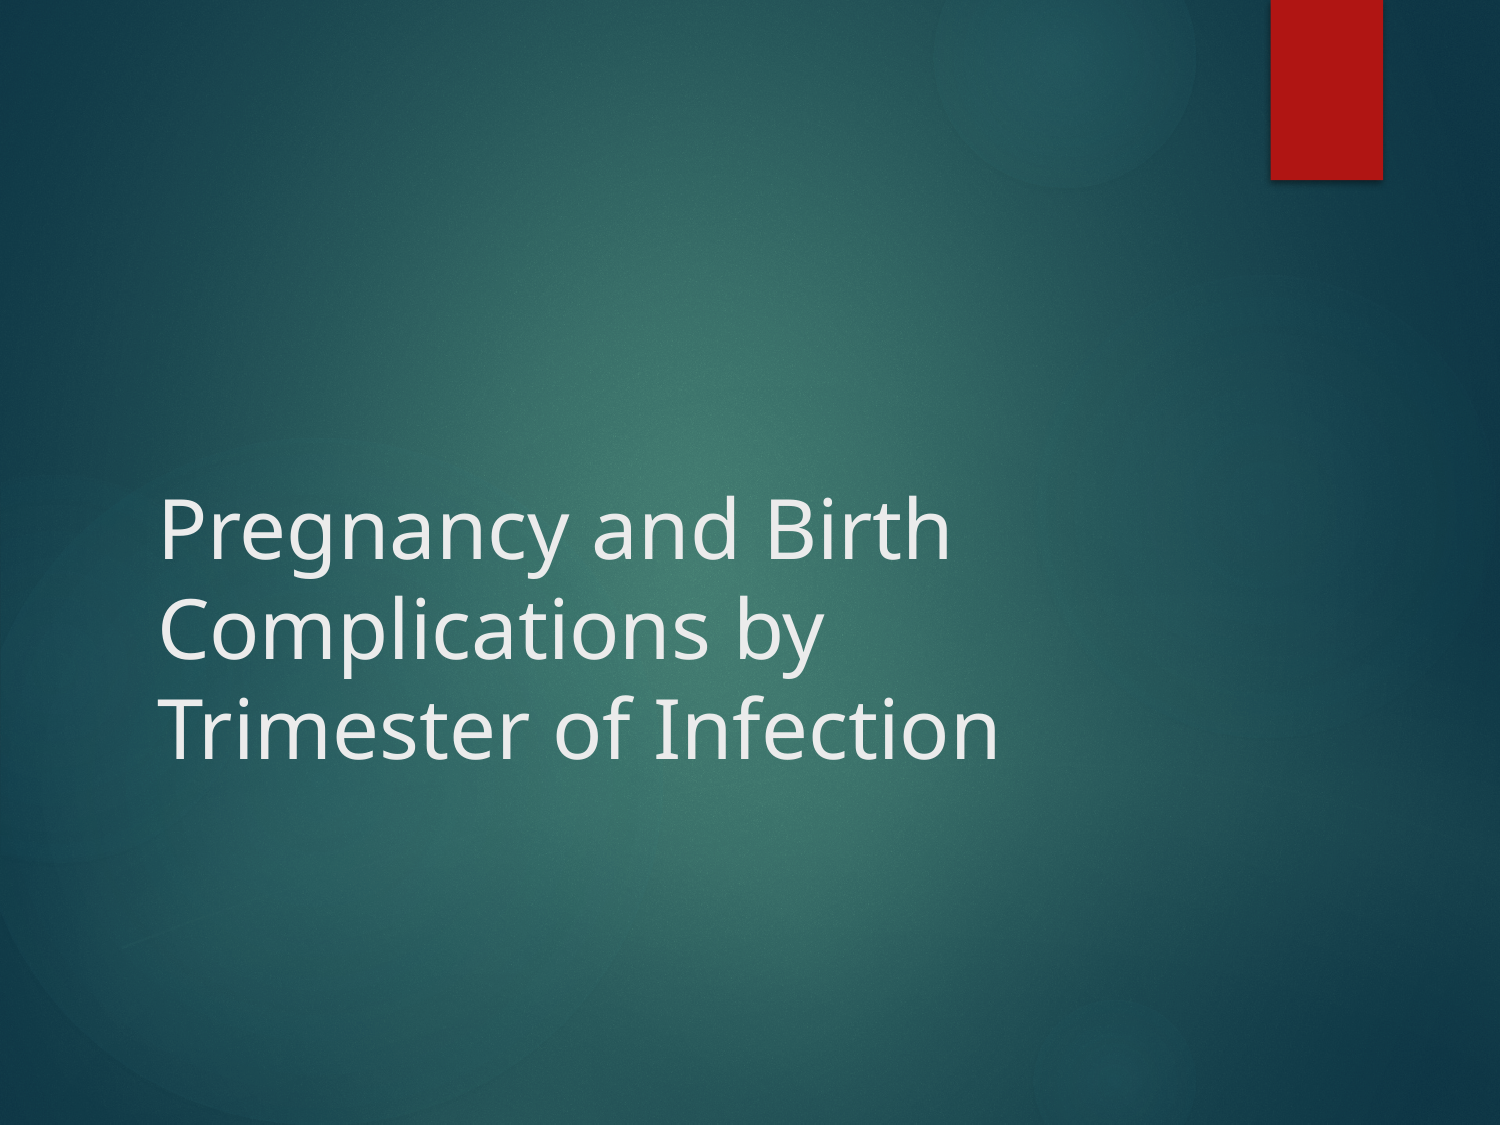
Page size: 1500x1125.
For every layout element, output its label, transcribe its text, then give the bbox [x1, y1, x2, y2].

title Pregnancy and Birth Complications by Trimester of Infection [142, 469, 1229, 784]
